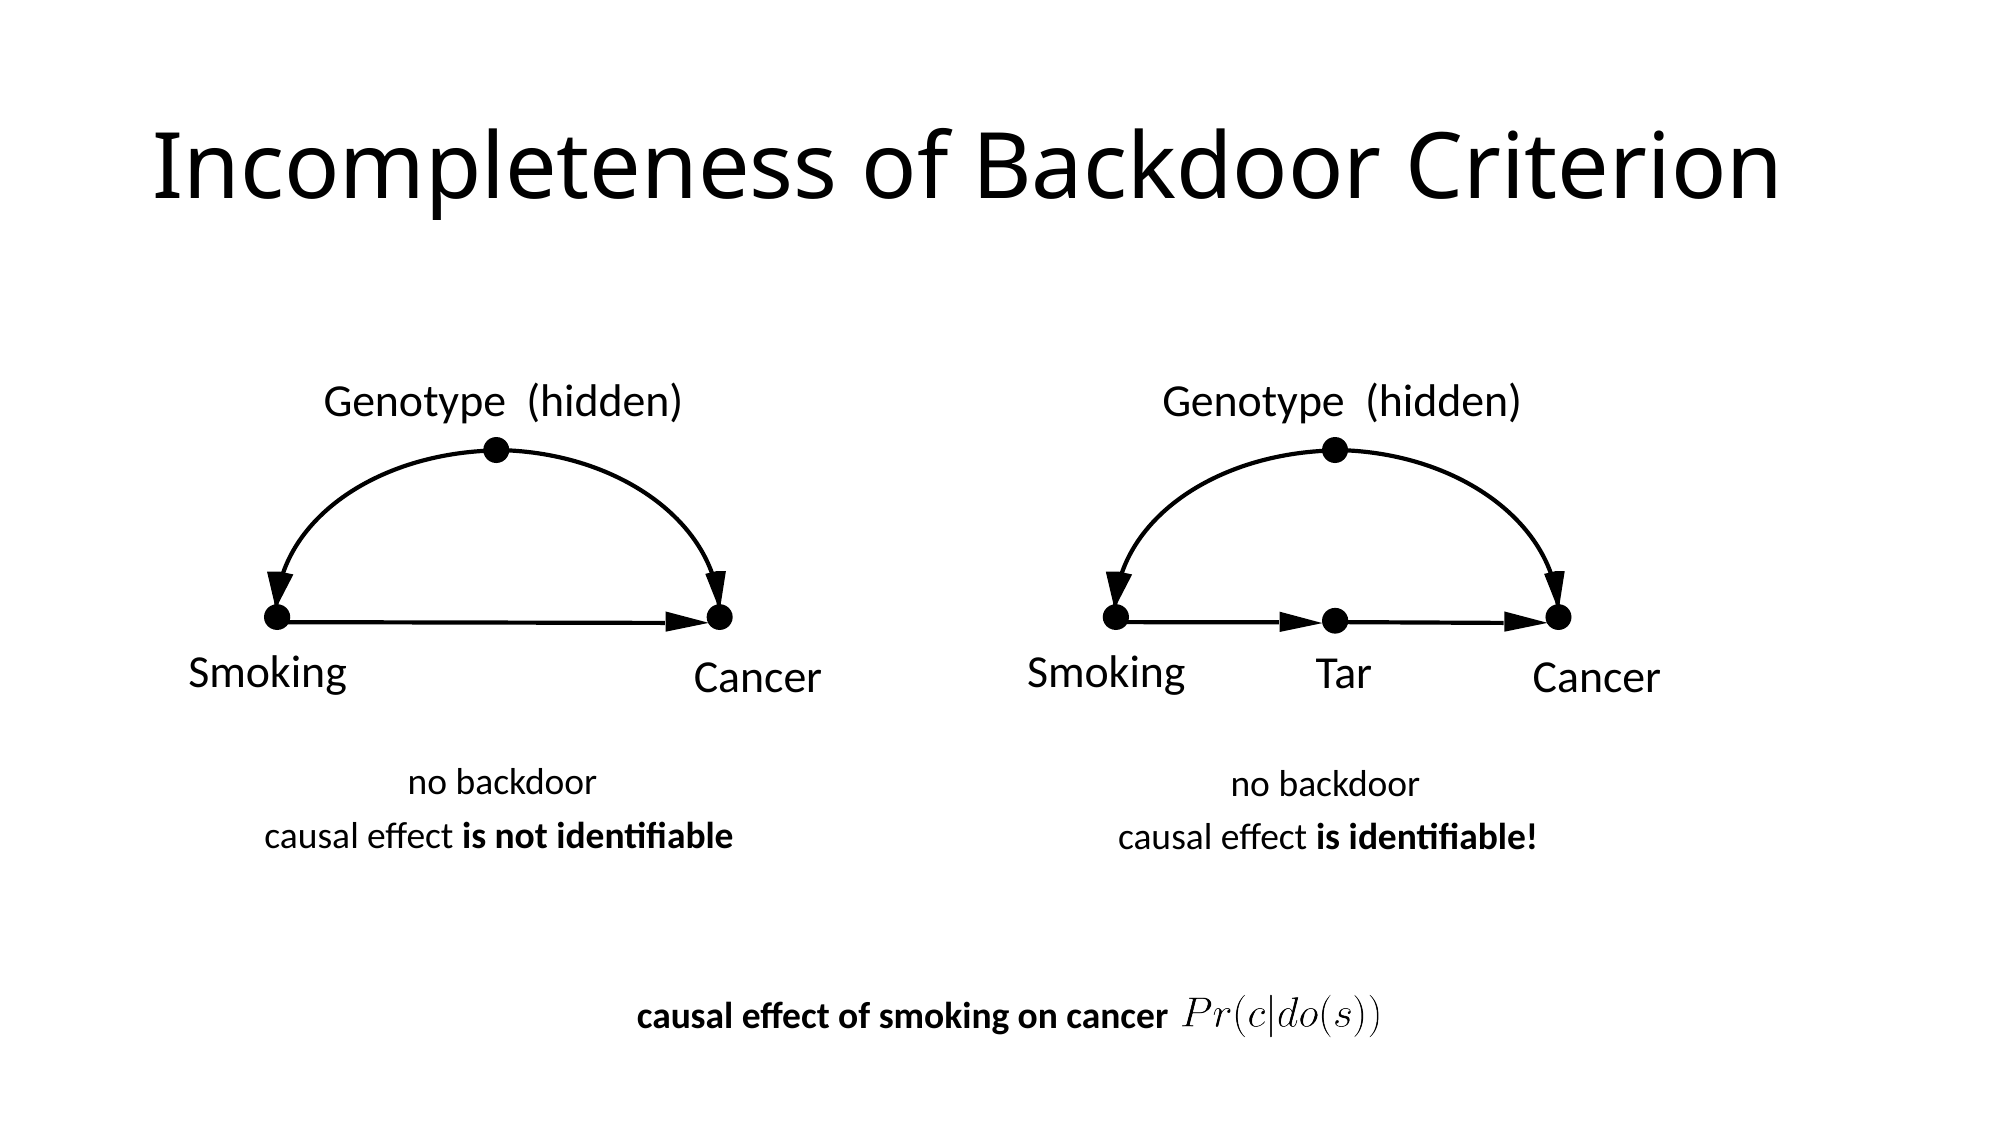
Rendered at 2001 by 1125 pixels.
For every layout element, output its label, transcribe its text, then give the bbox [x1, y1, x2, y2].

text_box causal effect is not identifiable [249, 803, 750, 864]
text_box no backdoor [393, 749, 613, 803]
text_box causal effect is identifiable! [1103, 805, 1554, 865]
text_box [1011, 362, 1677, 710]
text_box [172, 362, 839, 710]
title Incompleteness of Backdoor Criterion [137, 59, 1863, 278]
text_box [621, 983, 1379, 1044]
text_box no backdoor [1215, 752, 1436, 805]
